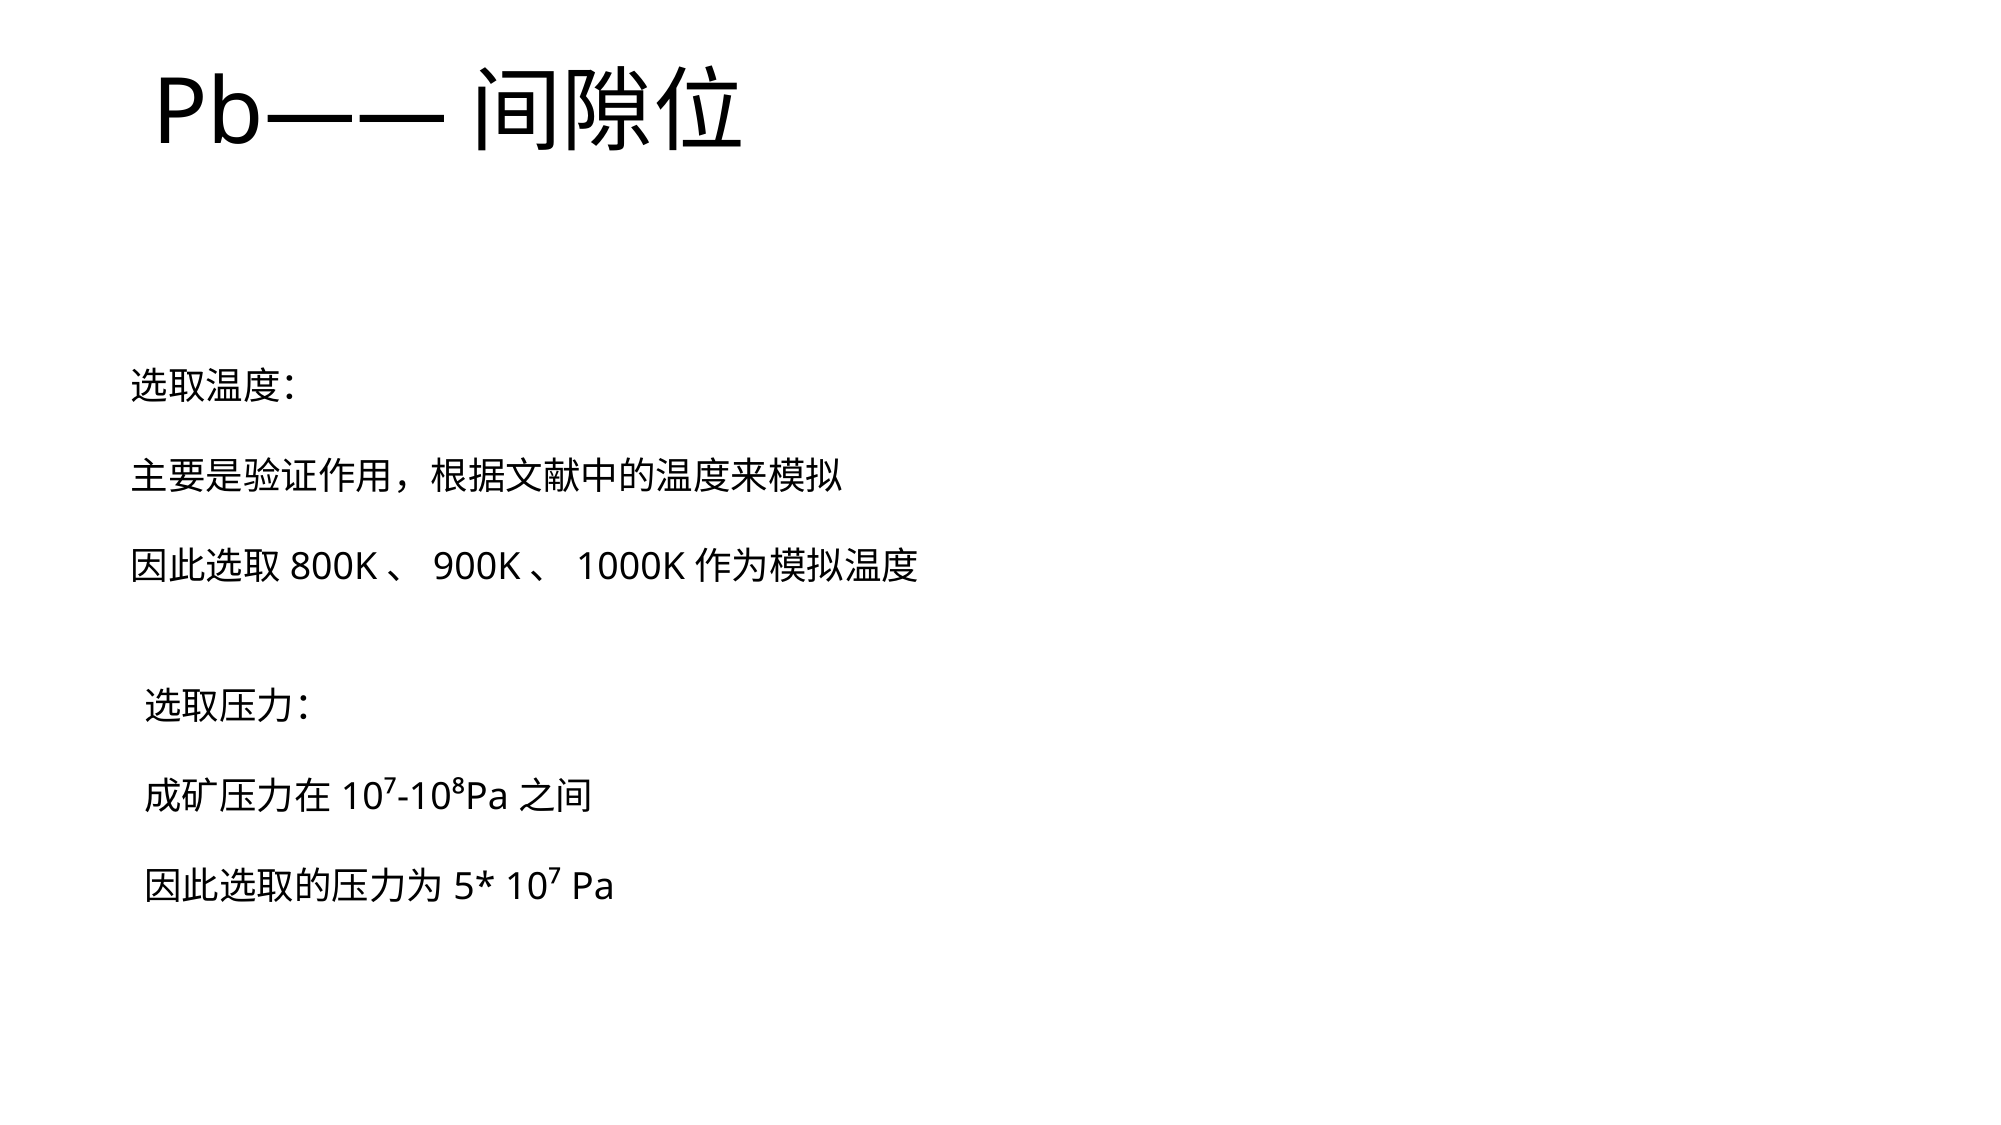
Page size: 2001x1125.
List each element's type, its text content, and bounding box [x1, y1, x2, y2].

text_box 选取压力： 成矿压力在10⁷-10⁸Pa之间 因此选取的压力为5* 10⁷ Pa [129, 674, 630, 915]
text_box 选取温度： 主要是验证作用，根据文献中的温度来模拟 因此选取800K、900K、1000K作为模拟温度 [115, 354, 935, 595]
title Pb——间隙位 [137, 59, 1863, 278]
